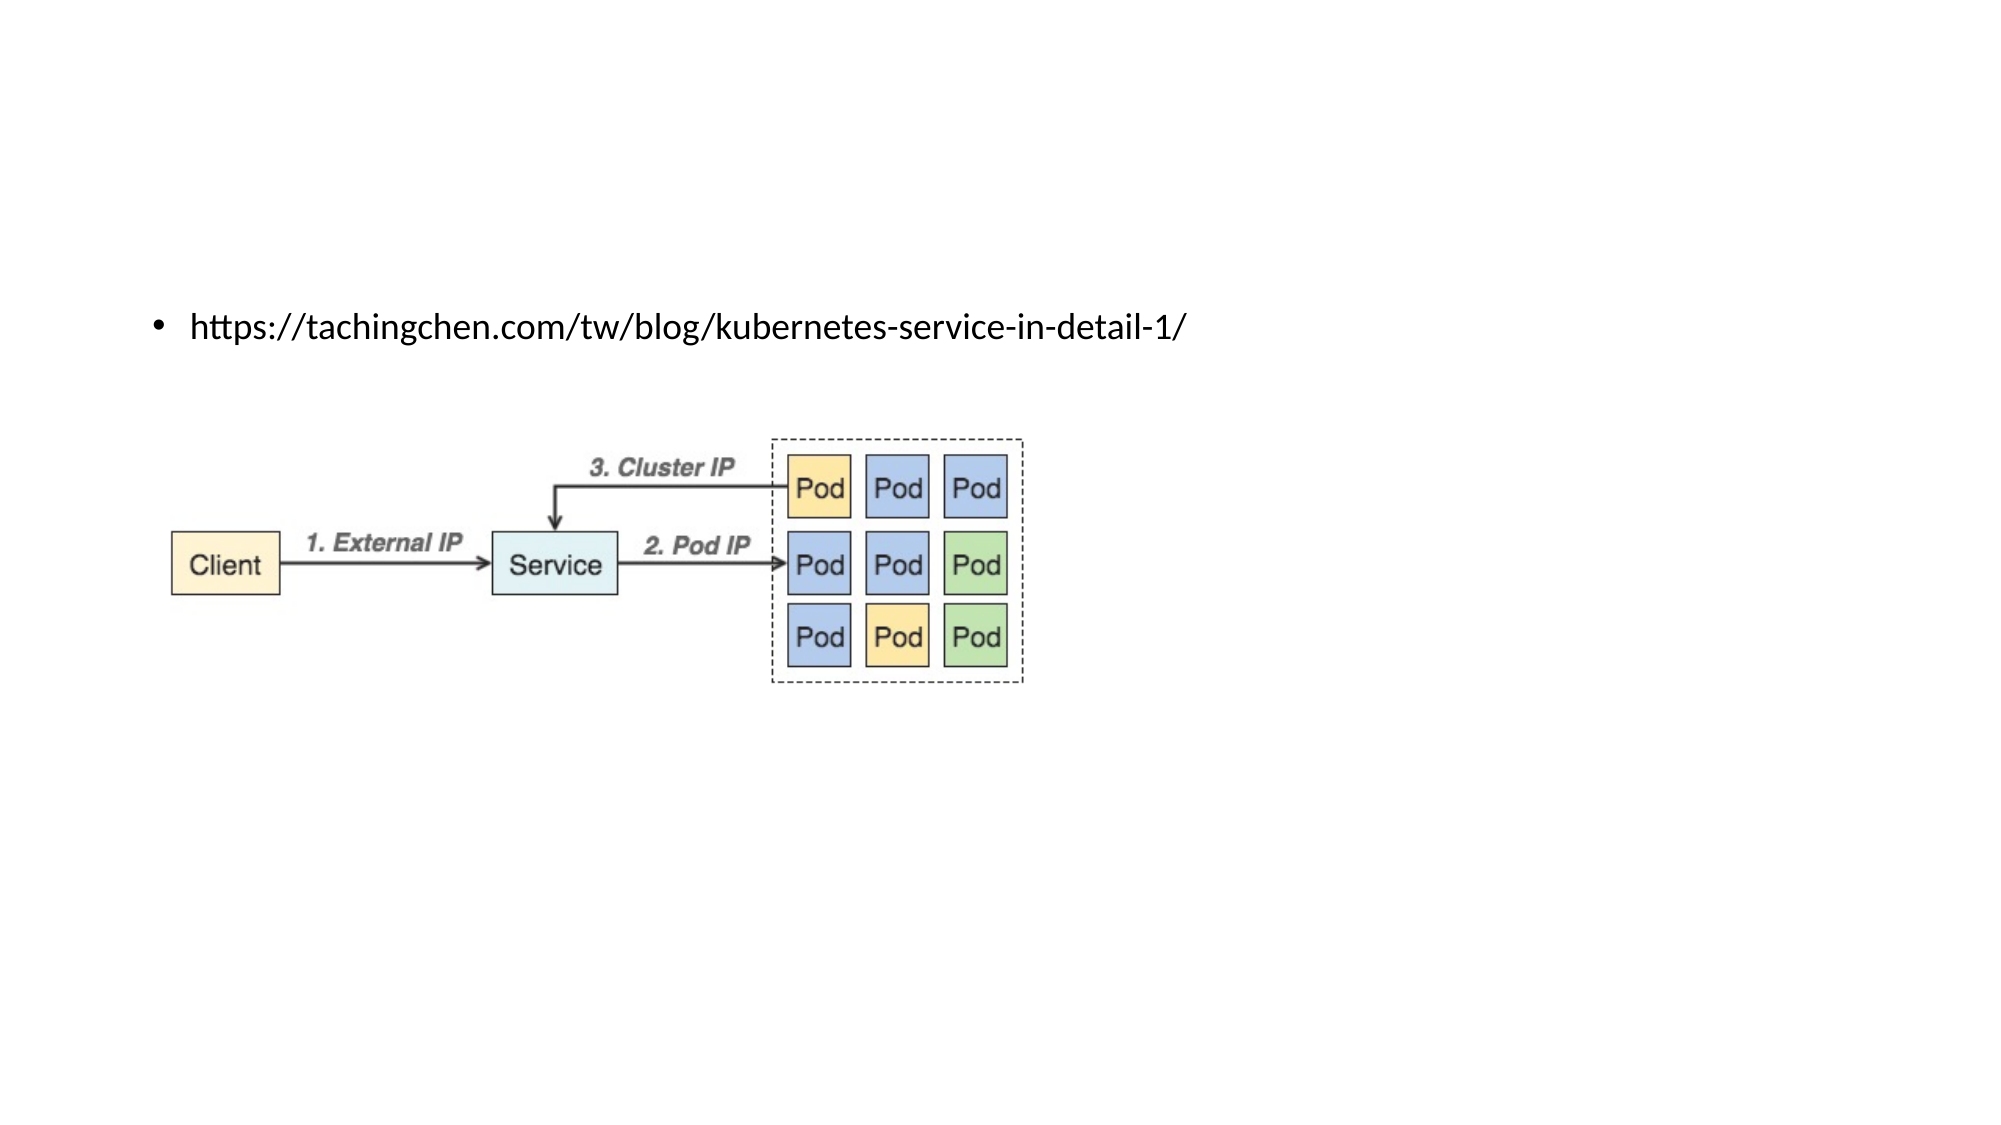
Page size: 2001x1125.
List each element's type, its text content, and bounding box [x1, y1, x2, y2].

picture [137, 359, 1055, 703]
list https://tachingchen.com/tw/blog/kubernetes-service-in-detail-1/ [137, 299, 1863, 1014]
